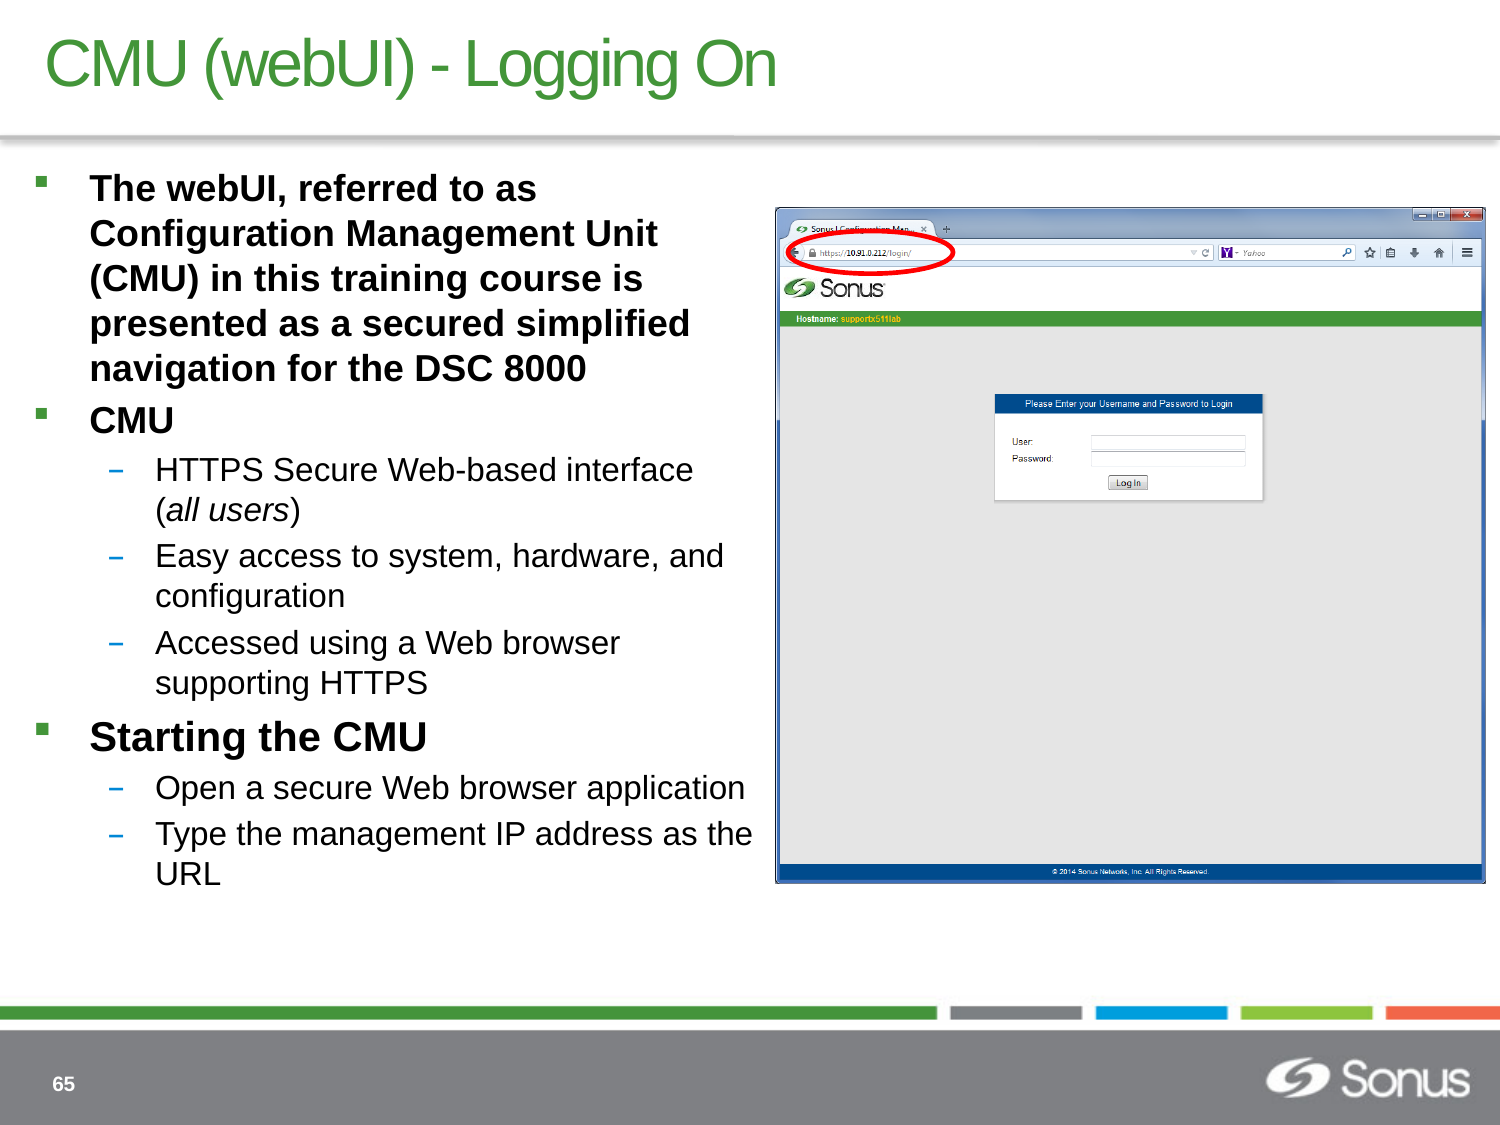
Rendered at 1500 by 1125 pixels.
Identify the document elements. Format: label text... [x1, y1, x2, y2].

text_box The webUI, referred to as Configuration Management Unit (CMU) in this training course is presented as a secured simplified navigation for the DSC 8000 CMU HTTPS Secure Web-based interface (all users) Easy access to system, hardware, and configuration Accessed using a Web browser supporting HTTPS Starting the CMU Open a secure Web browser application Type the management IP address as the URL [18, 156, 784, 901]
title CMU (webUI) - Logging On [29, 24, 1471, 105]
picture [0, 140, 1500, 1125]
picture [0, 0, 1500, 135]
